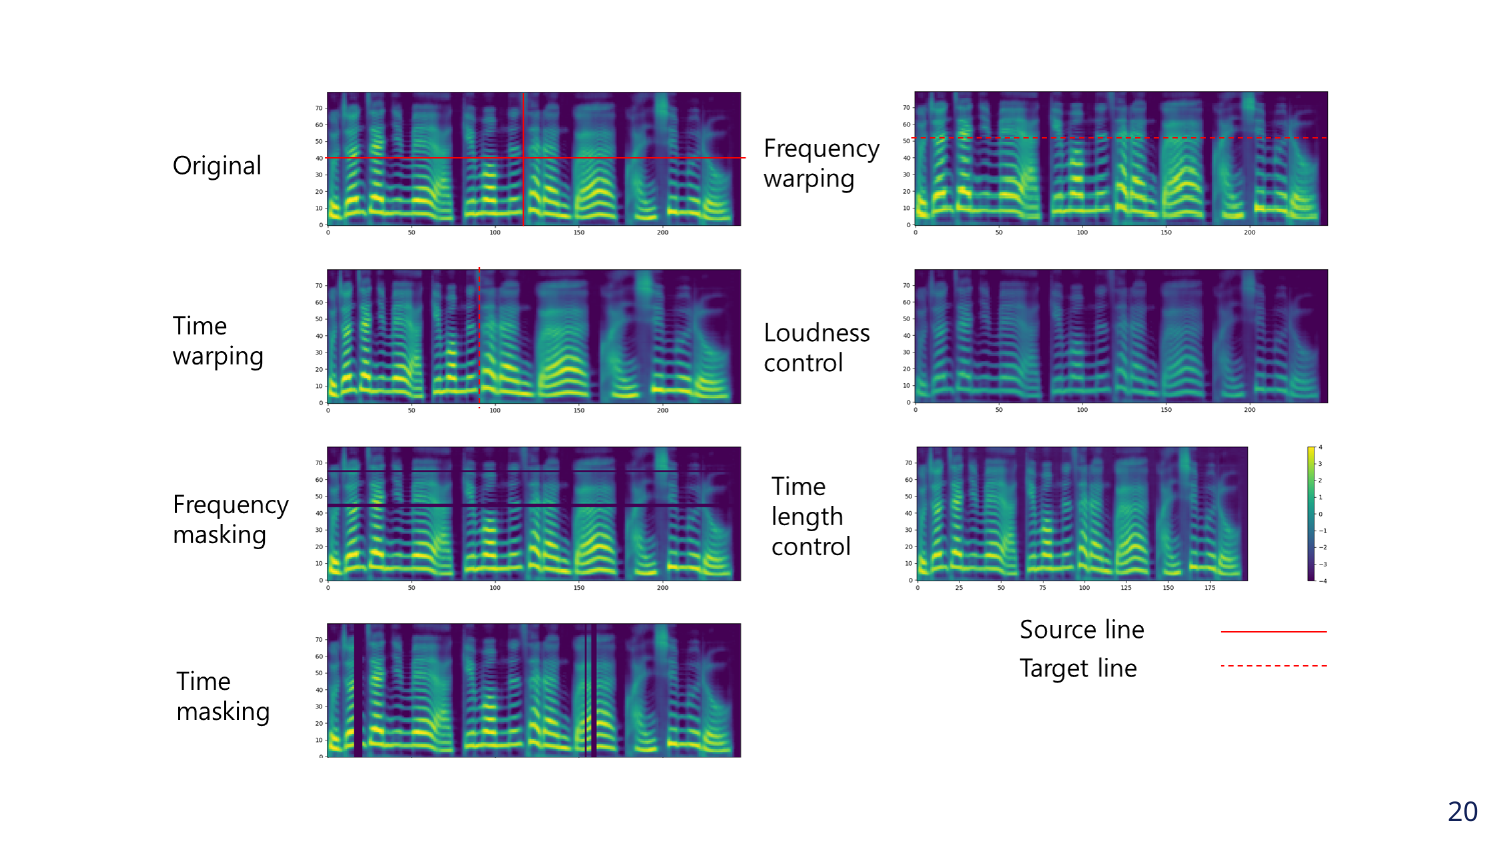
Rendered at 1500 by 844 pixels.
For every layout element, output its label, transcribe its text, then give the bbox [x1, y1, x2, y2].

slide_number ‹#› [1403, 779, 1494, 844]
picture [160, 85, 1340, 759]
